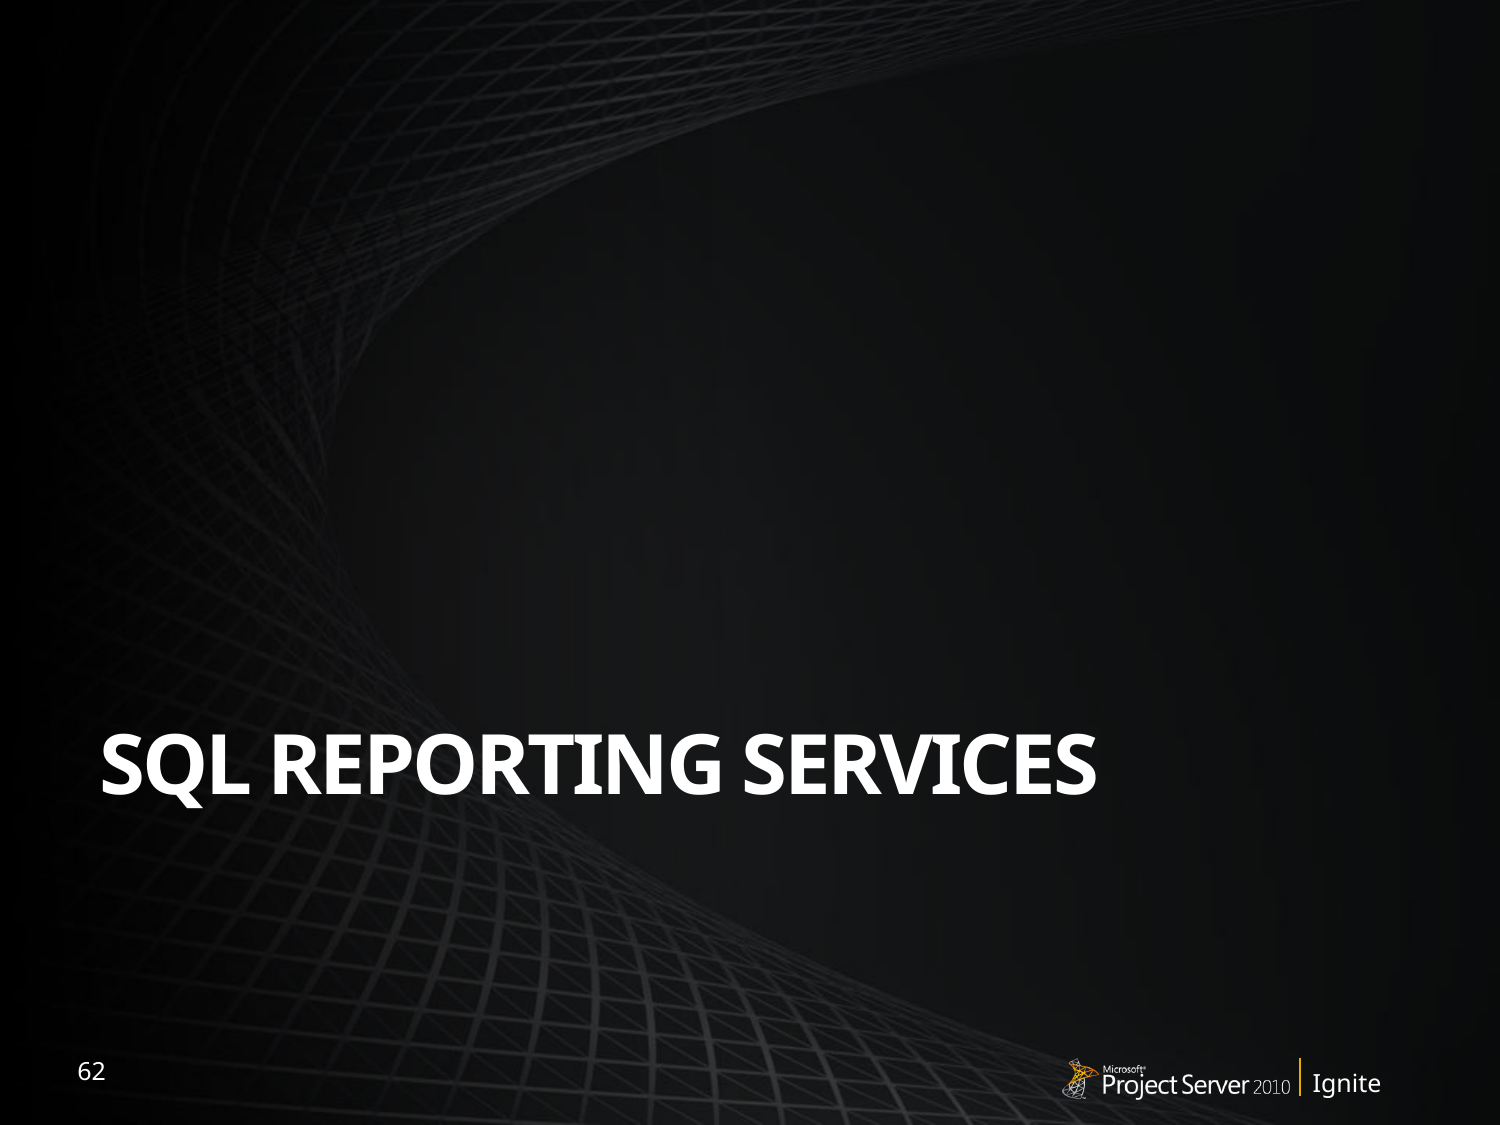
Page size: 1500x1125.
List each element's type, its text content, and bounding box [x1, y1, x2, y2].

slide_number 62 [62, 1042, 413, 1103]
title SQL REPORTING SERVICES [99, 722, 1413, 814]
picture [0, 0, 1500, 1125]
